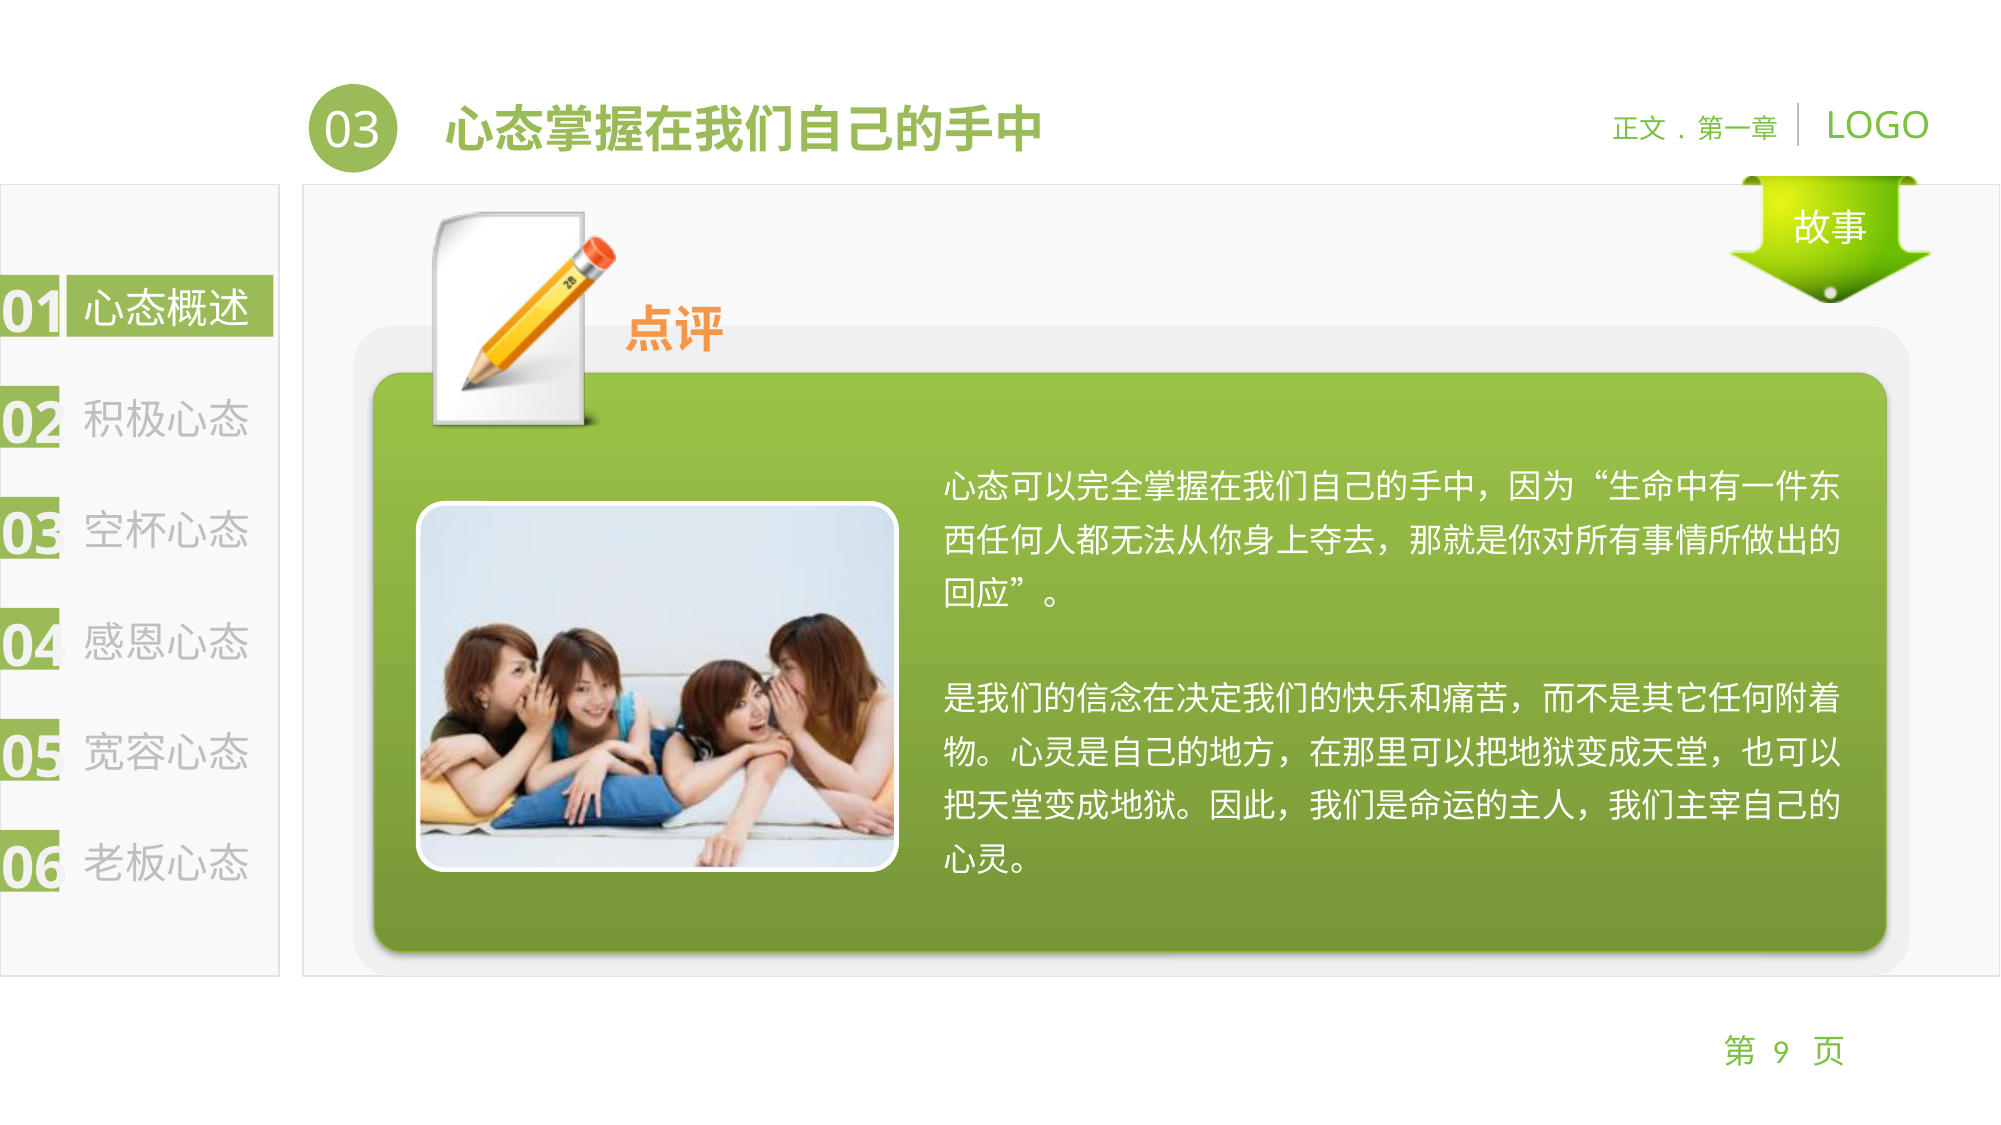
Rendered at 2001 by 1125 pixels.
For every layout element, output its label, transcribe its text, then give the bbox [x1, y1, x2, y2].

text_box 心态可以完全掌握在我们自己的手中，因为“生命中有一件东西任何人都无法从你身上夺去，那就是你对所有事情所做出的回应”。 [929, 444, 1863, 620]
picture [1726, 175, 1934, 303]
text_box 心态掌握在我们自己的手中 [444, 90, 1461, 166]
text_box 是我们的信念在决定我们的快乐和痛苦，而不是其它任何附着物。心灵是自己的地方，在那里可以把地狱变成天堂，也可以把天堂变成地狱。因此，我们是命运的主人，我们主宰自己的心灵。 [929, 656, 1863, 886]
text_box [353, 326, 1910, 976]
text_box 点评 [663, 290, 1093, 366]
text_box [308, 83, 398, 173]
picture [417, 503, 897, 870]
picture [373, 178, 658, 463]
text_box [373, 372, 1887, 954]
